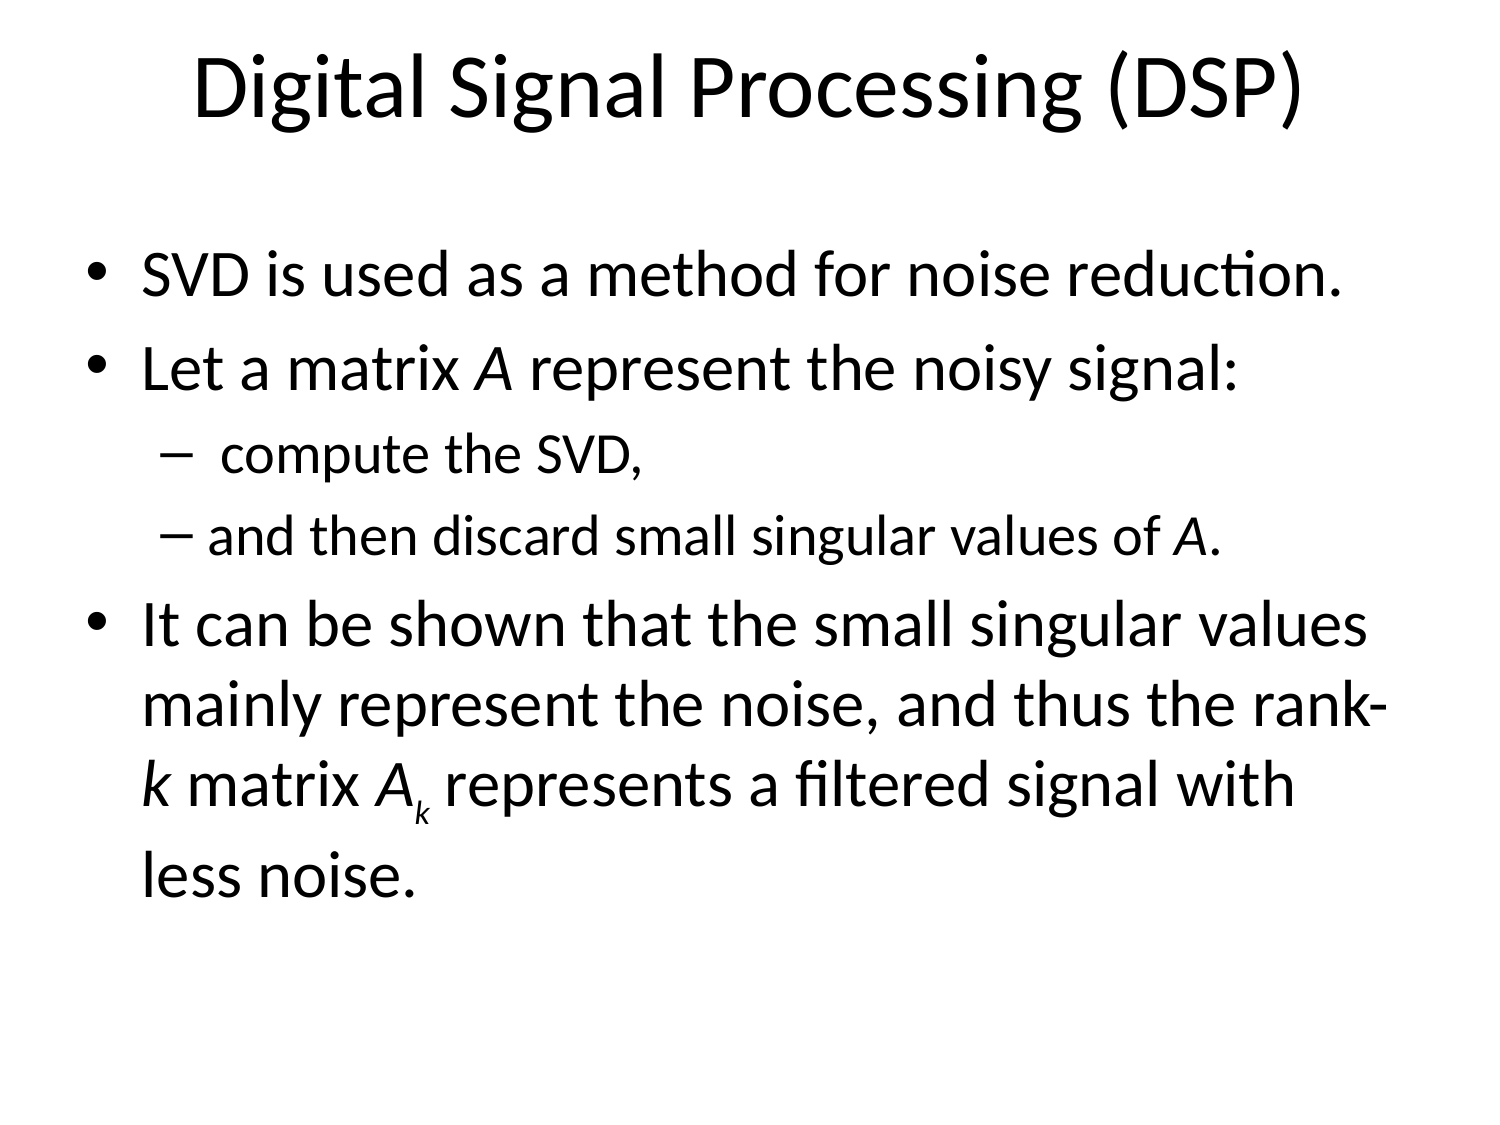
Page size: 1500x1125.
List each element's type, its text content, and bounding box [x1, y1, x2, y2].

title Digital Signal Processing (DSP) [75, 0, 1425, 163]
list SVD is used as a method for noise reduction. Let a matrix A represent the noisy signal: compute the SVD, and then discard small singular values of A. It can be shown that the small singular values mainly represent the noise, and thus the rank-k matrix Ak represents a filtered signal with less noise. [70, 222, 1421, 966]
